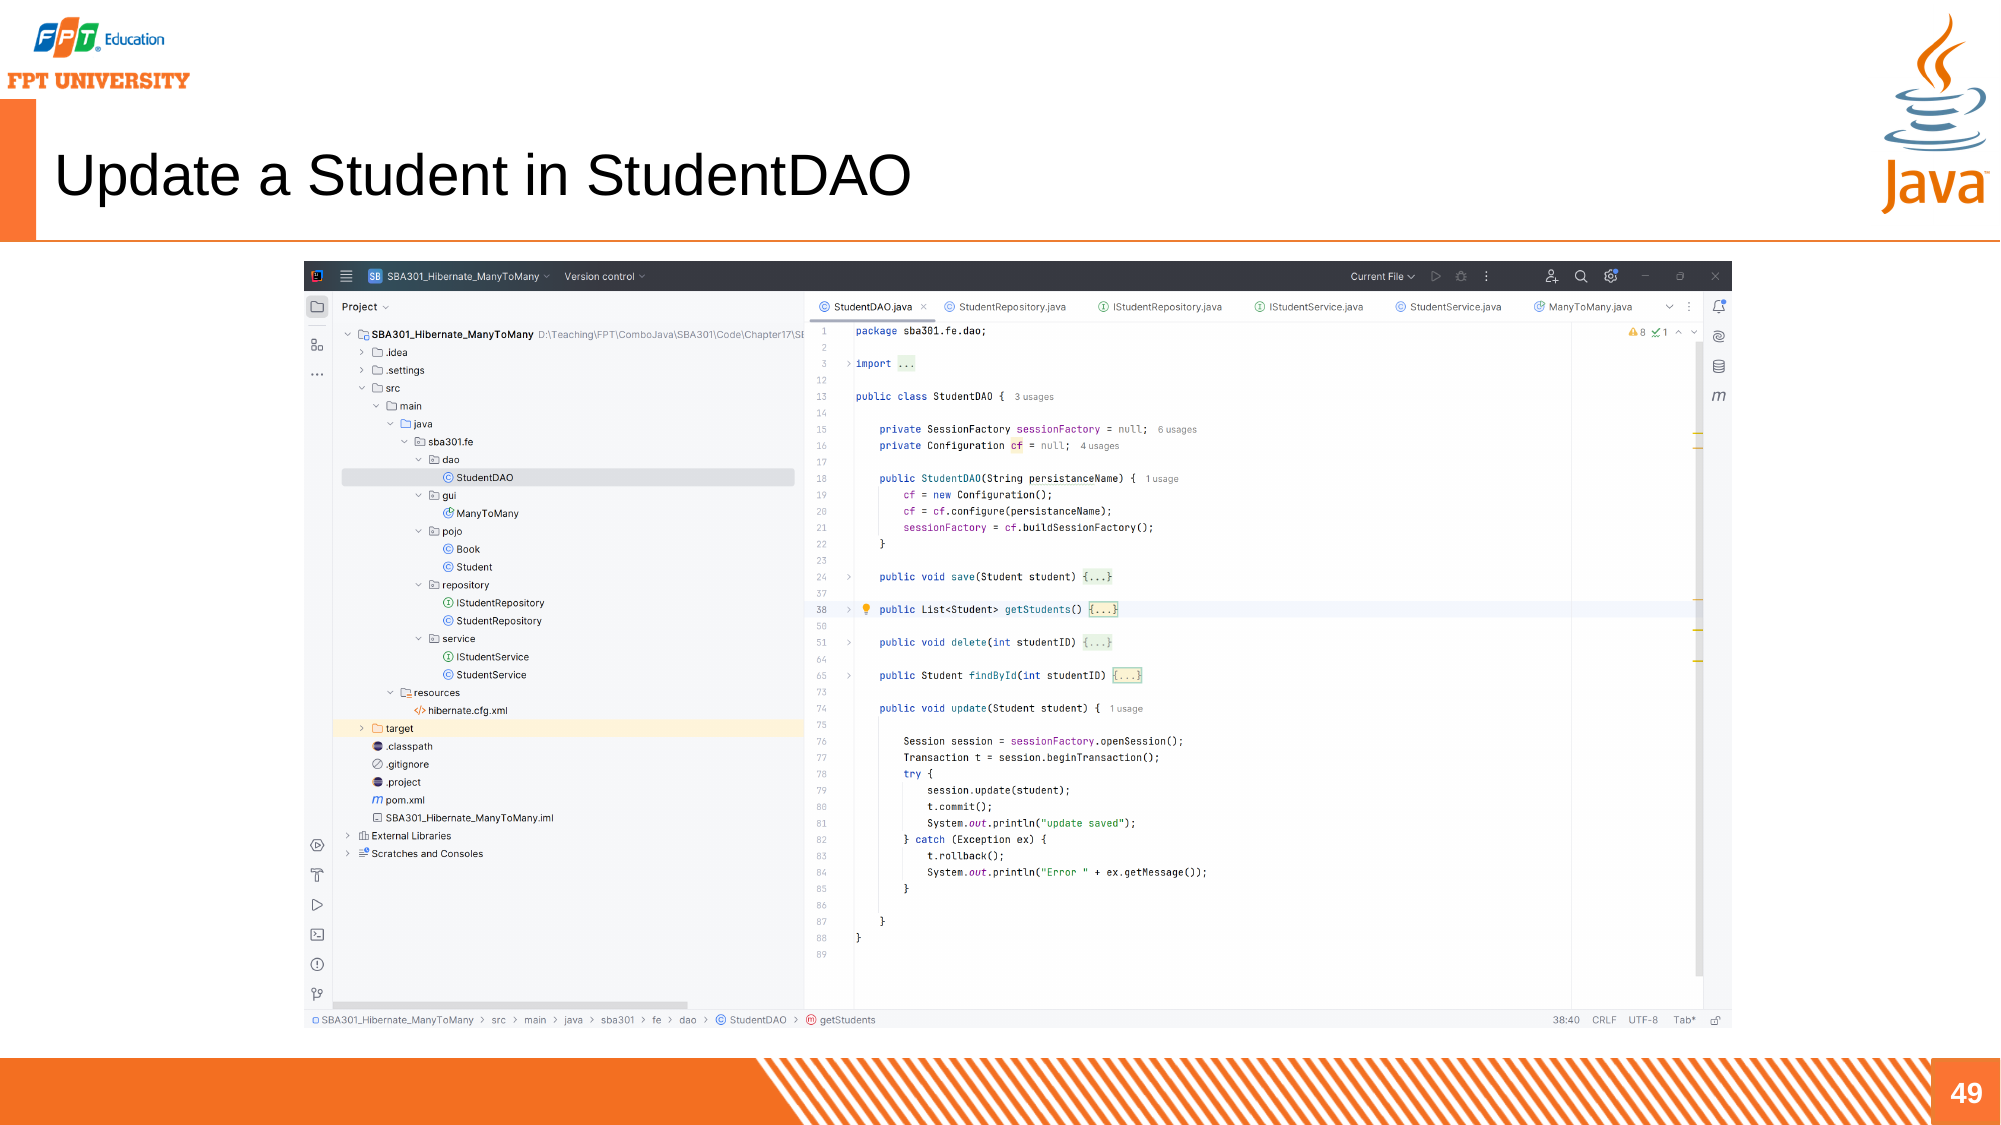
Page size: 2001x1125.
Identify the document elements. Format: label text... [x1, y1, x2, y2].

title Update a Student in StudentDAO [39, 123, 1872, 230]
slide_number 49 [1933, 1059, 2000, 1124]
picture [0, 2, 197, 99]
picture [1868, 4, 2000, 226]
picture [304, 261, 1733, 1029]
picture [0, 1058, 1934, 1125]
